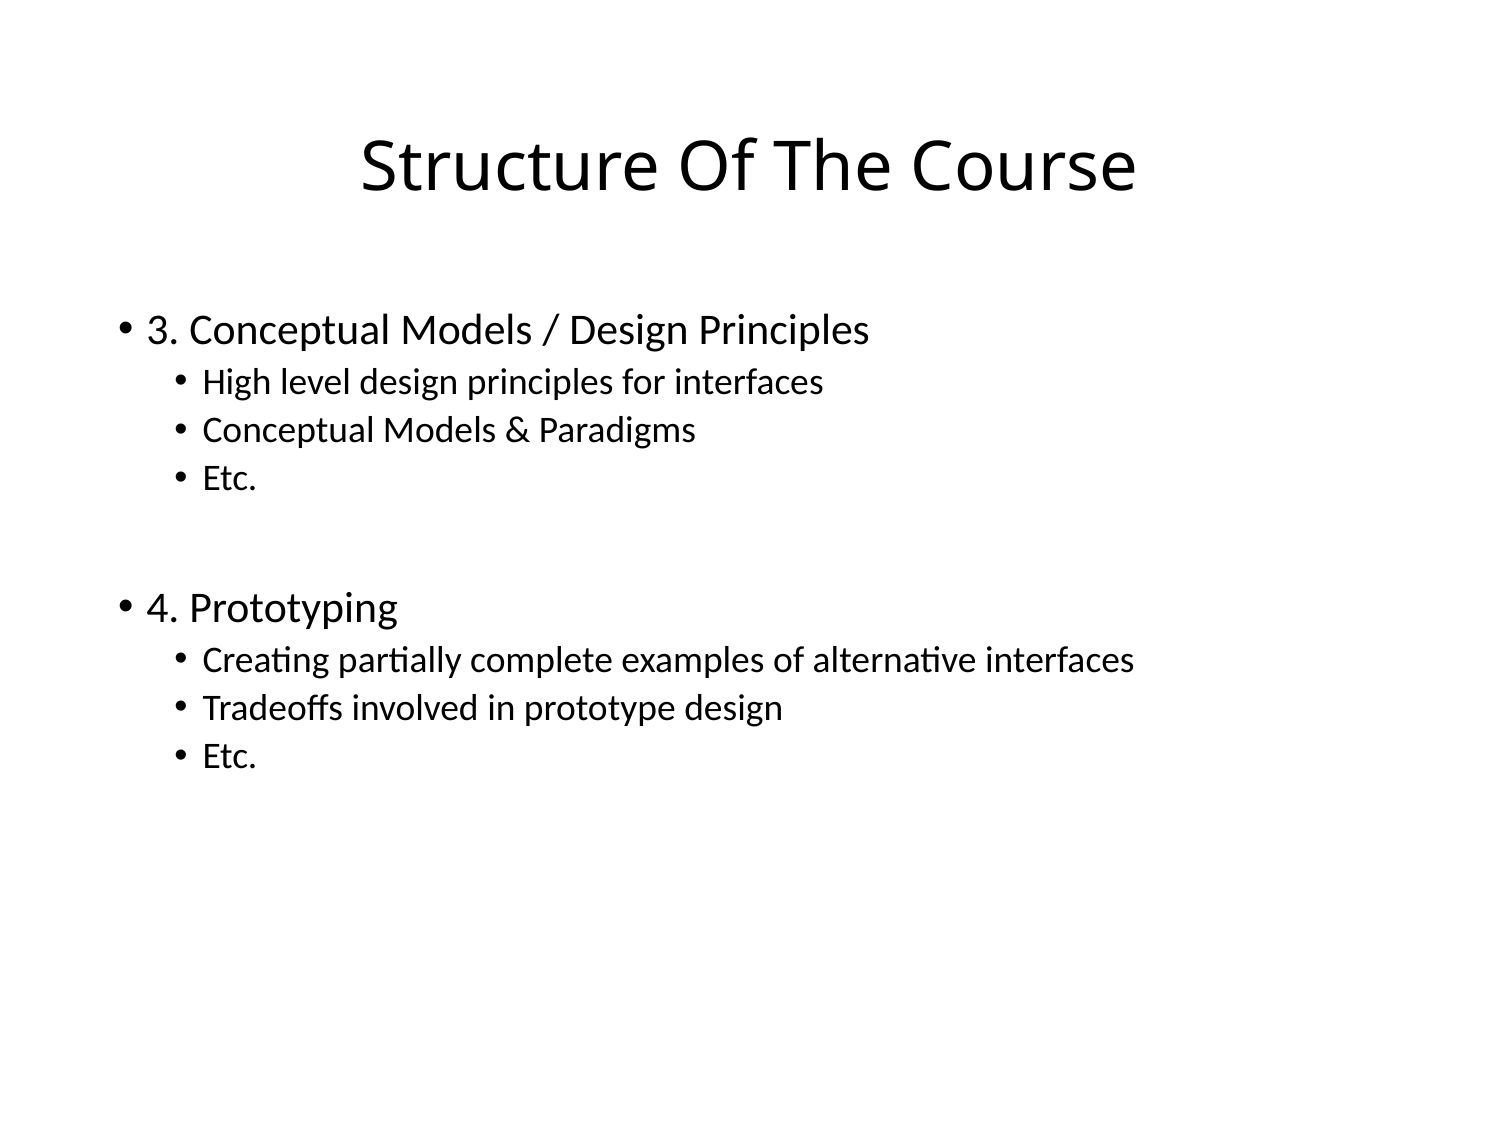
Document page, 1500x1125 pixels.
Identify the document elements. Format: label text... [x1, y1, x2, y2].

title Structure Of The Course [103, 59, 1397, 278]
list 3. Conceptual Models / Design Principles High level design principles for interfaces Conceptual Models & Paradigms Etc. 4. Prototyping Creating partially complete examples of alternative interfaces Tradeoffs involved in prototype design Etc. [103, 299, 1397, 1014]
